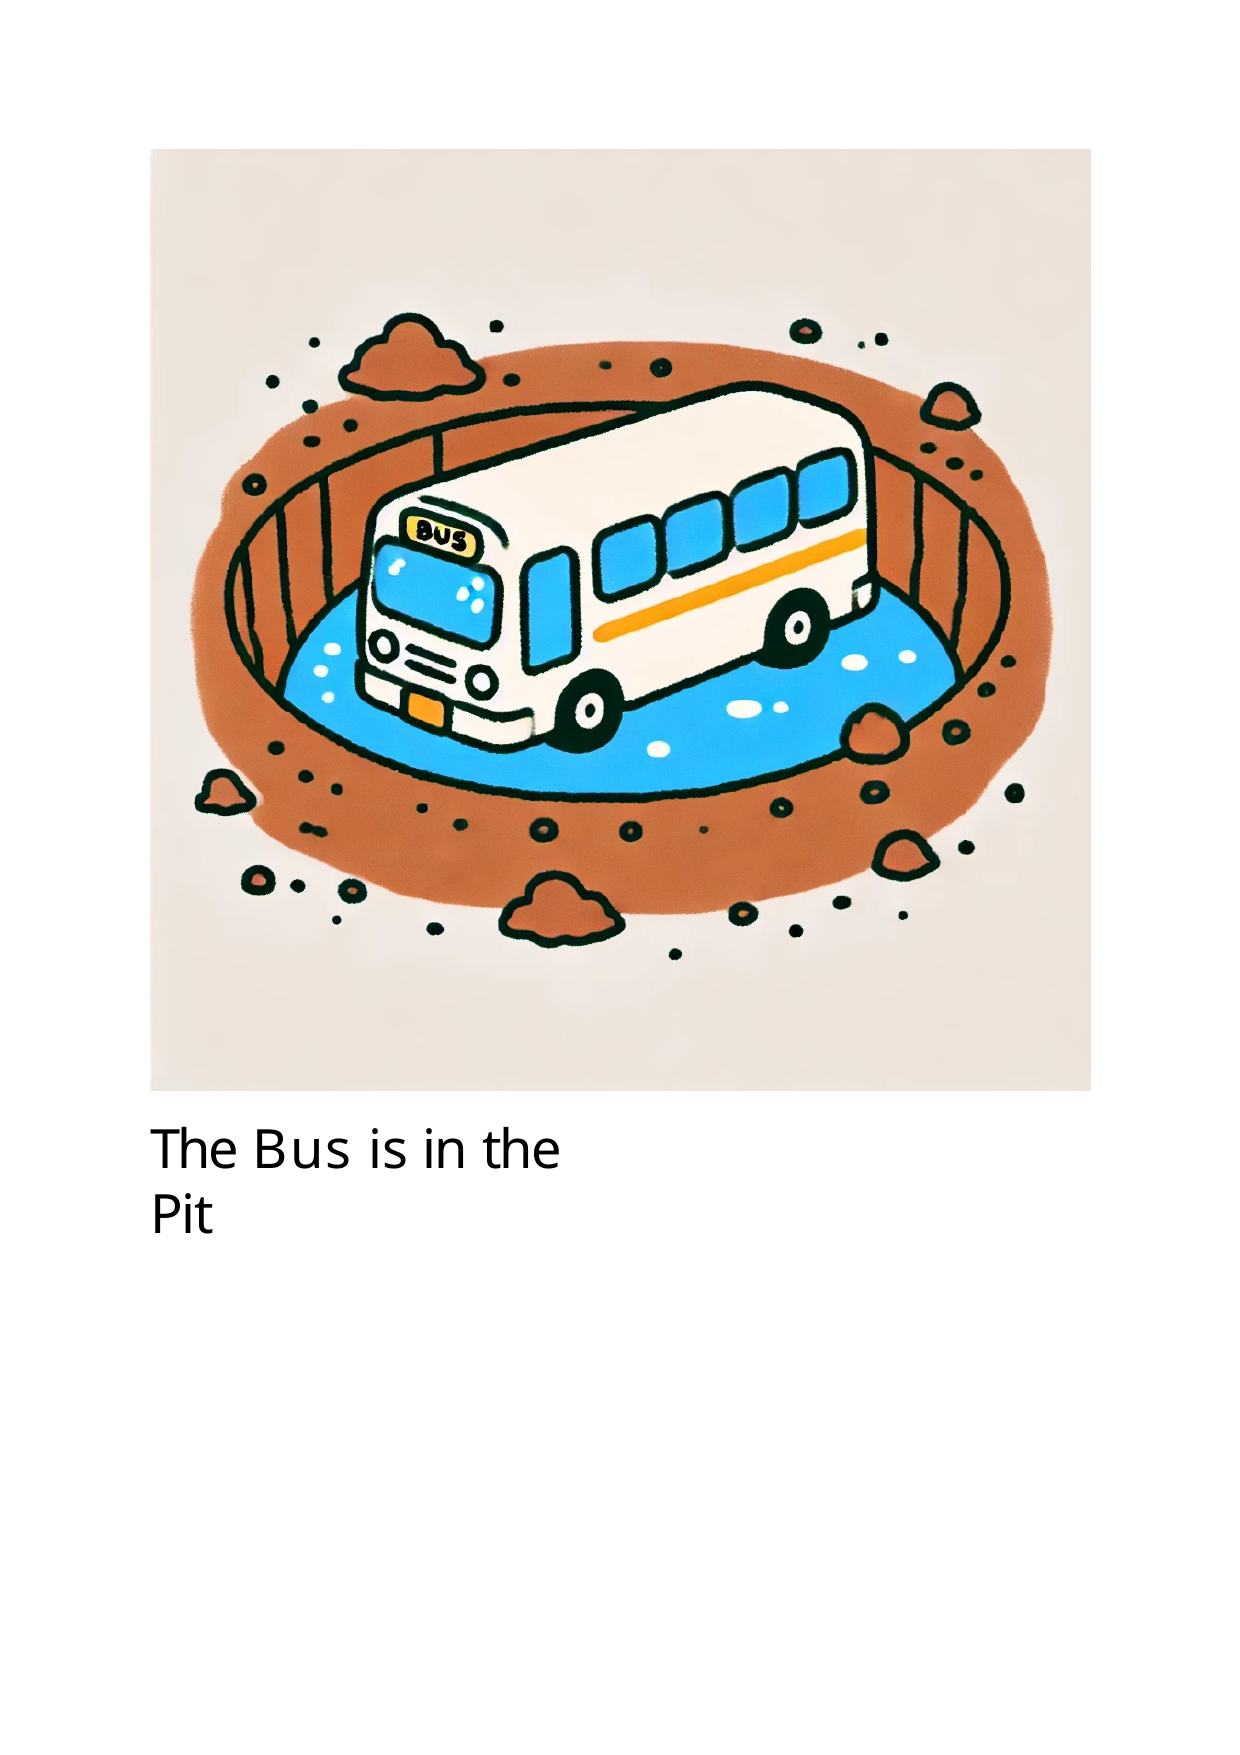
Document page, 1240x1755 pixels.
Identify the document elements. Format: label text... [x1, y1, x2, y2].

picture [149, 149, 1091, 1091]
text_box The Bus is in the Pit [147, 1112, 600, 1245]
